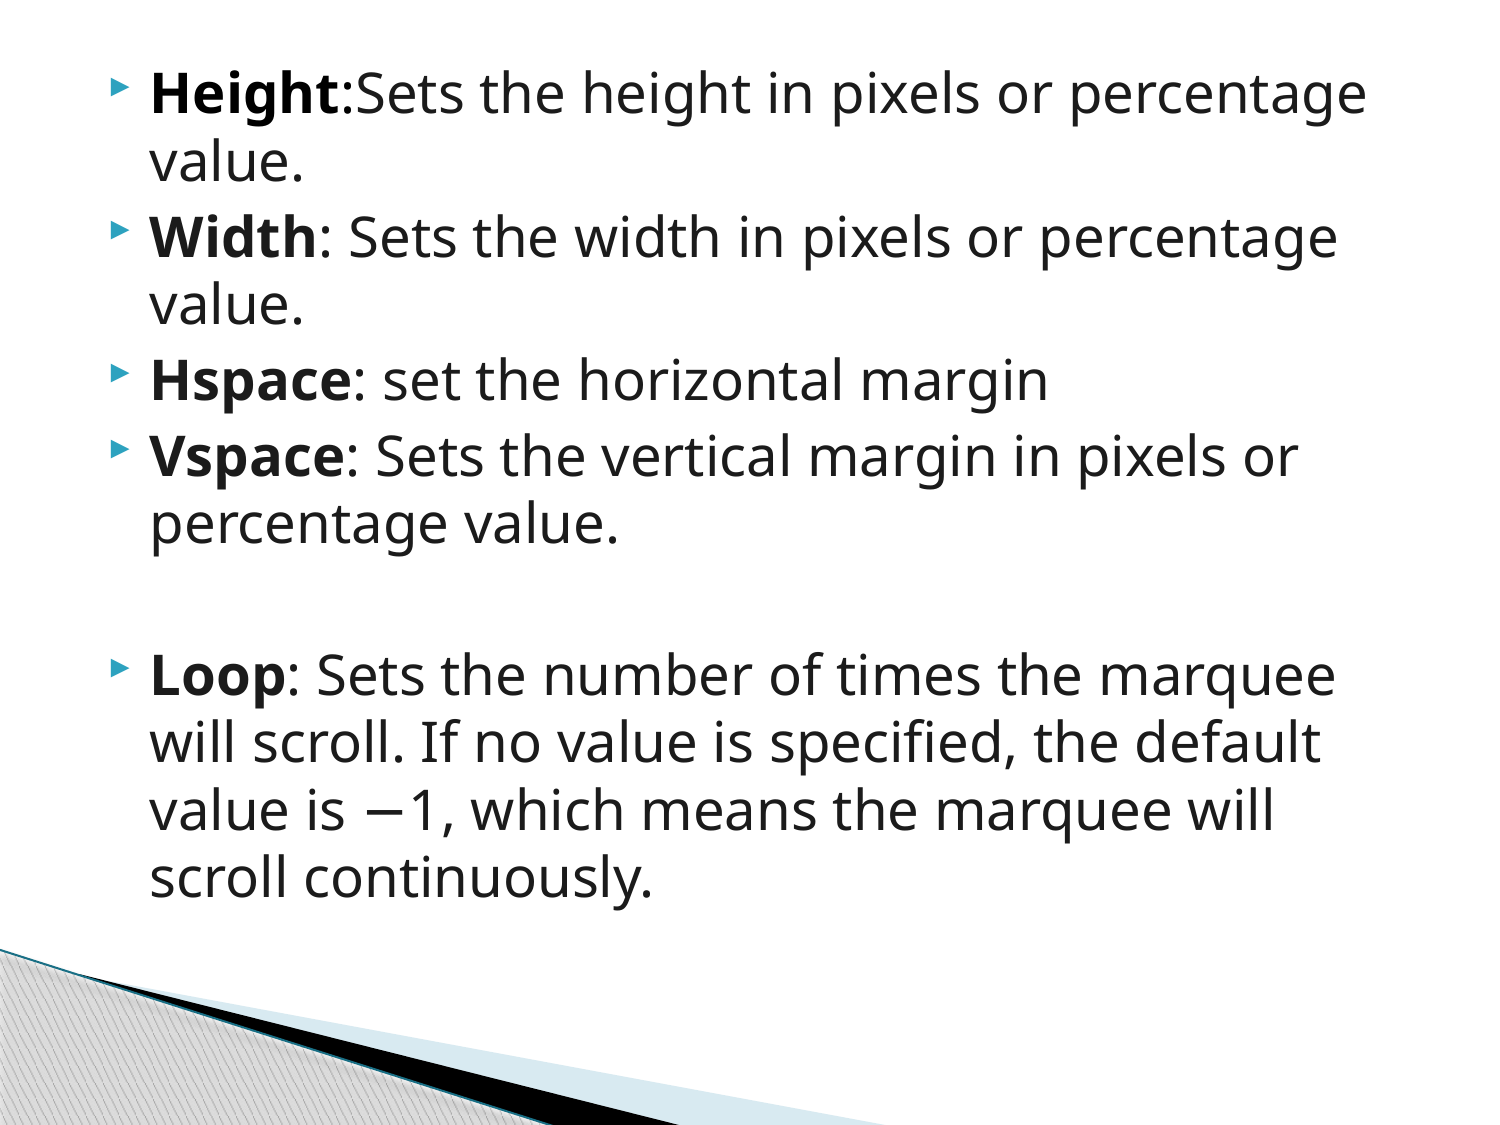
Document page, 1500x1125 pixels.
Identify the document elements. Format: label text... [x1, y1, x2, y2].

list Height:Sets the height in pixels or percentage value. Width: Sets the width in pixels or percentage value. Hspace: set the horizontal margin Vspace: Sets the vertical margin in pixels or percentage value. Loop: Sets the number of times the marquee will scroll. If no value is specified, the default value is −1, which means the marquee will scroll continuously. [75, 50, 1425, 986]
